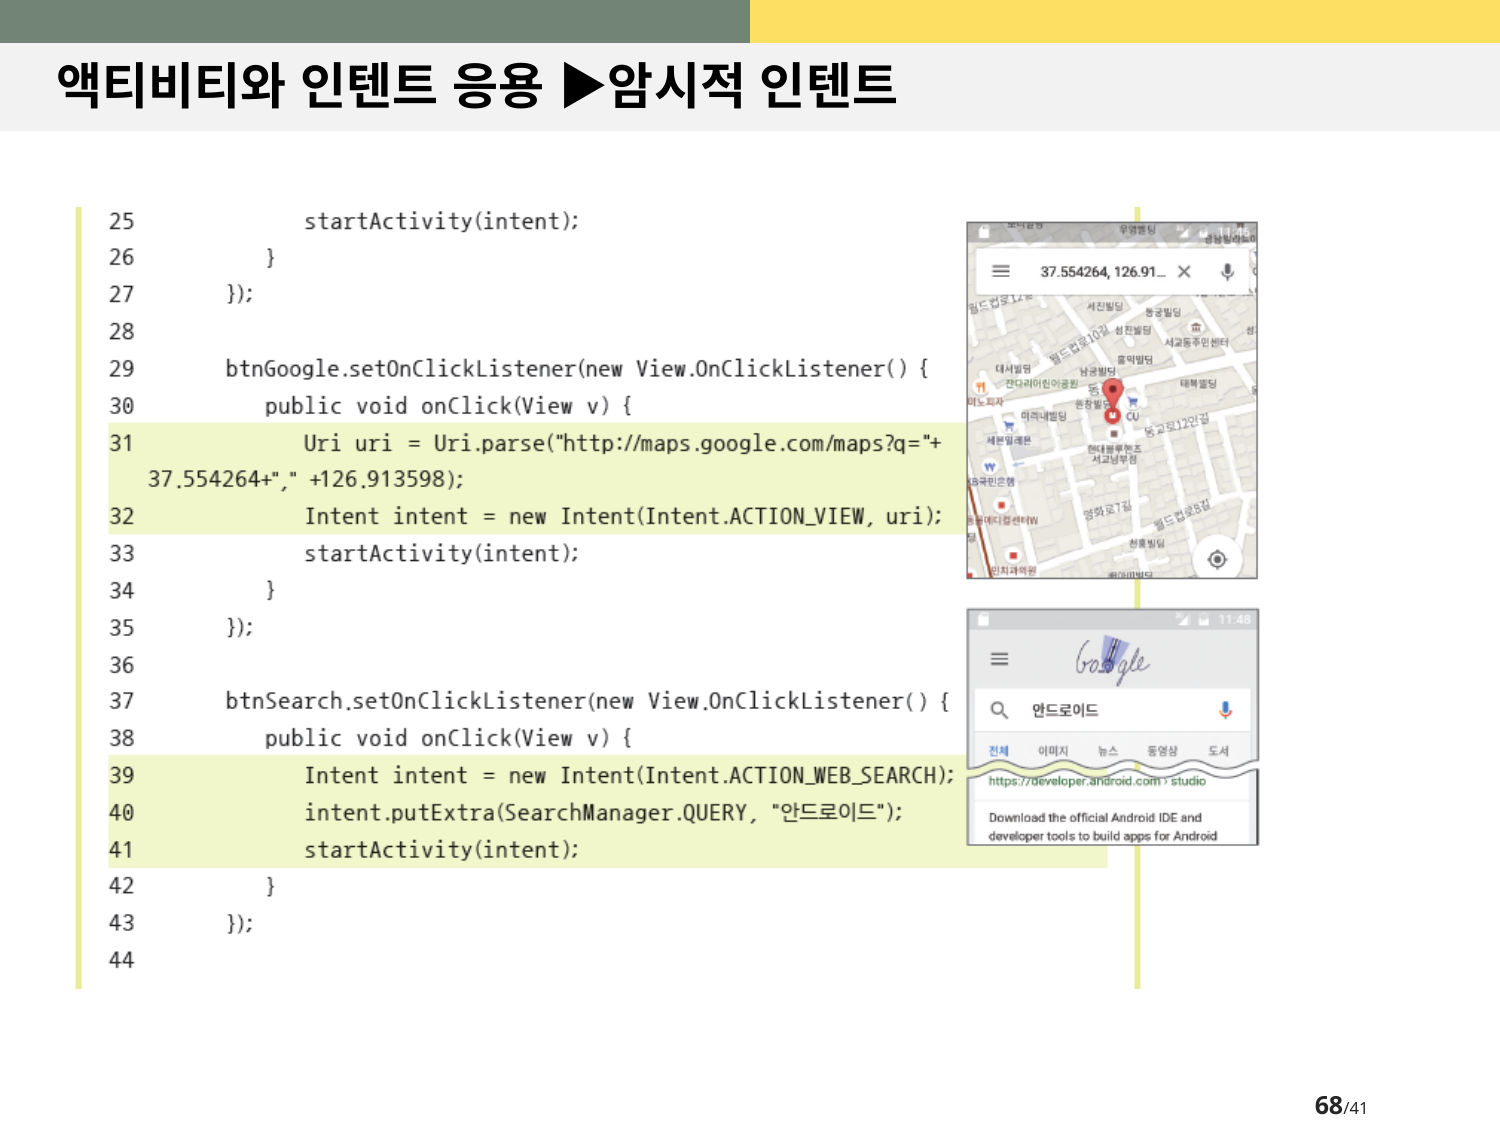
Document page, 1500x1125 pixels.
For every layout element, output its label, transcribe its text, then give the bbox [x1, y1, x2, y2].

title 액티비티와 인텐트 응용 ▶암시적 인텐트 [41, 42, 1459, 128]
picture [72, 207, 1267, 989]
